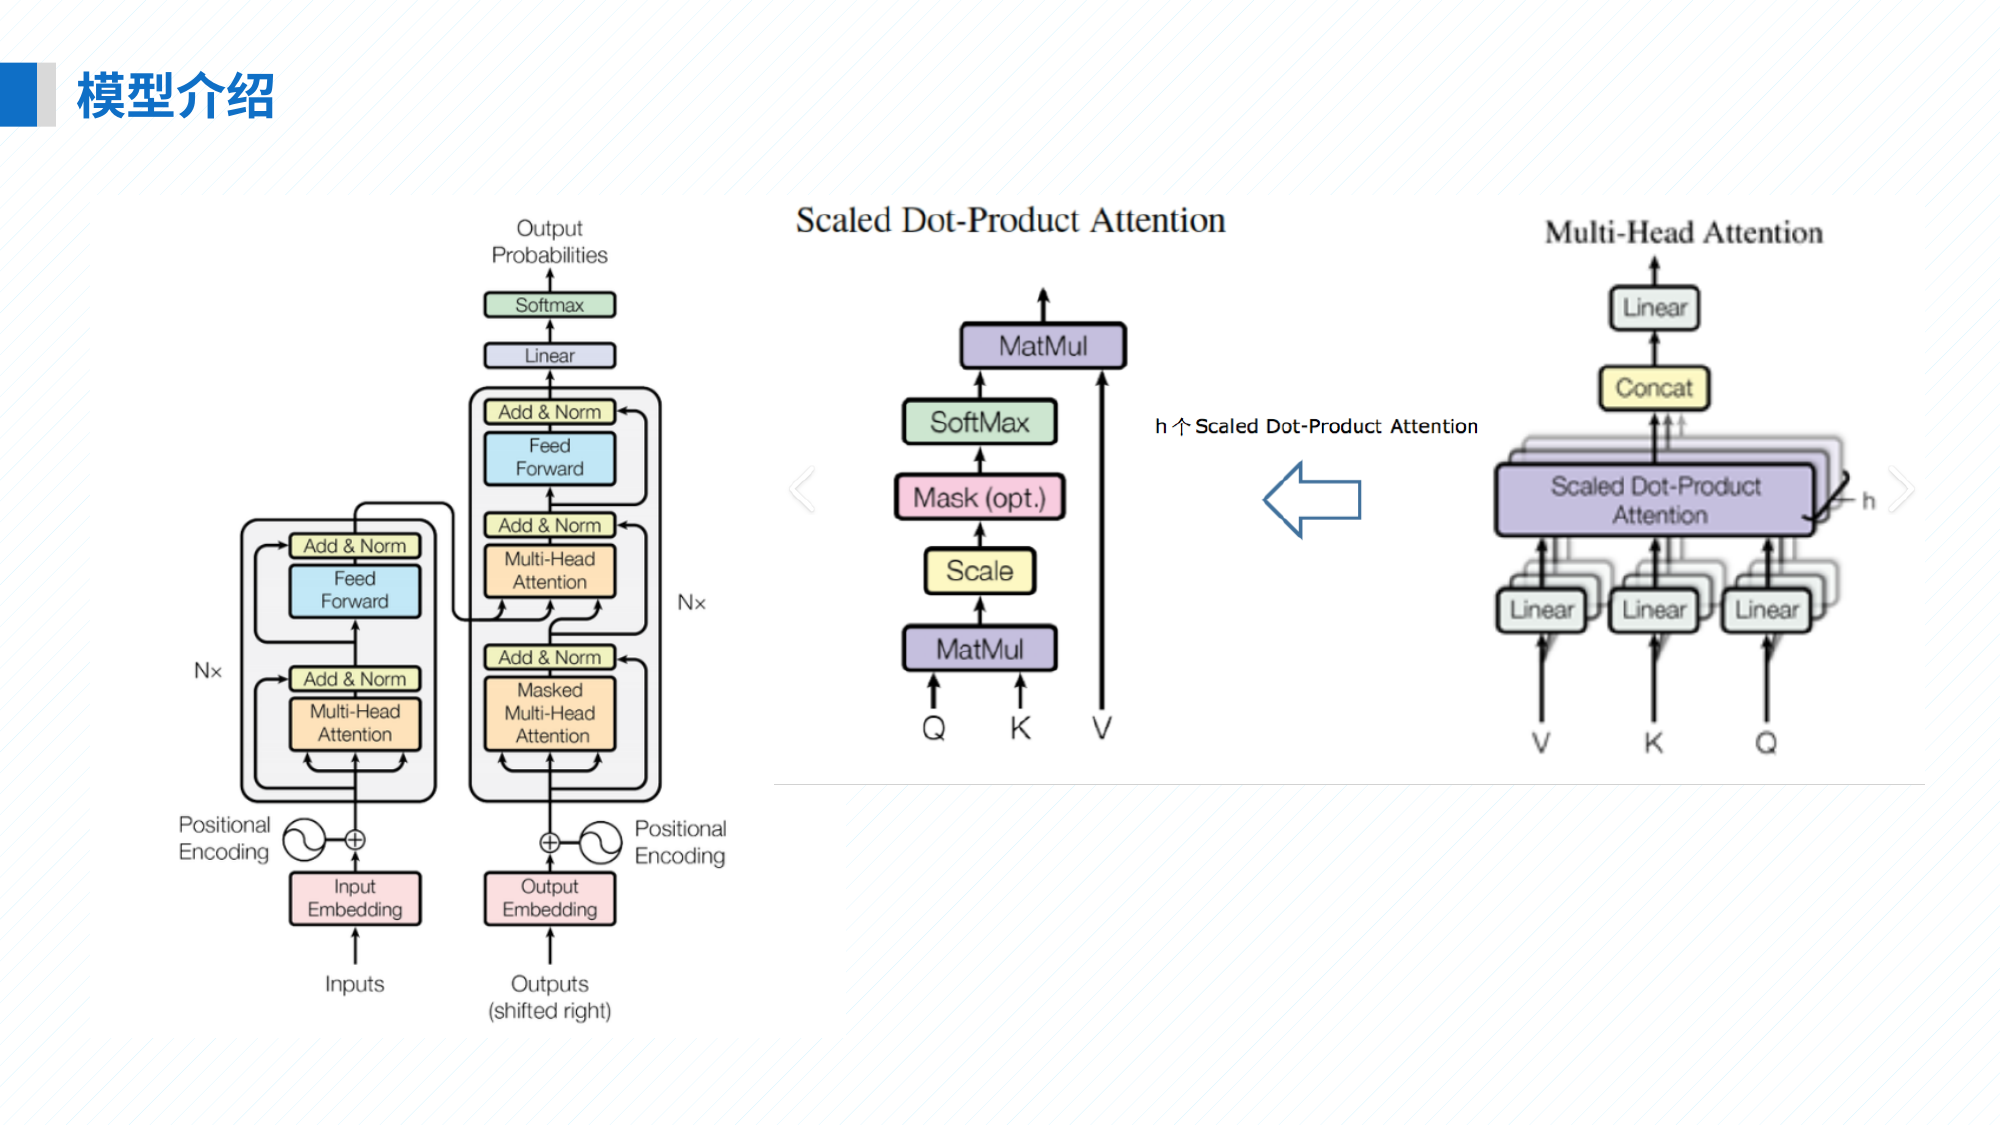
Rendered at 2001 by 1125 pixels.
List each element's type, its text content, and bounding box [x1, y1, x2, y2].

text_box 模型介绍 [62, 56, 624, 132]
picture [90, 195, 1925, 1038]
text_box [0, 62, 56, 127]
